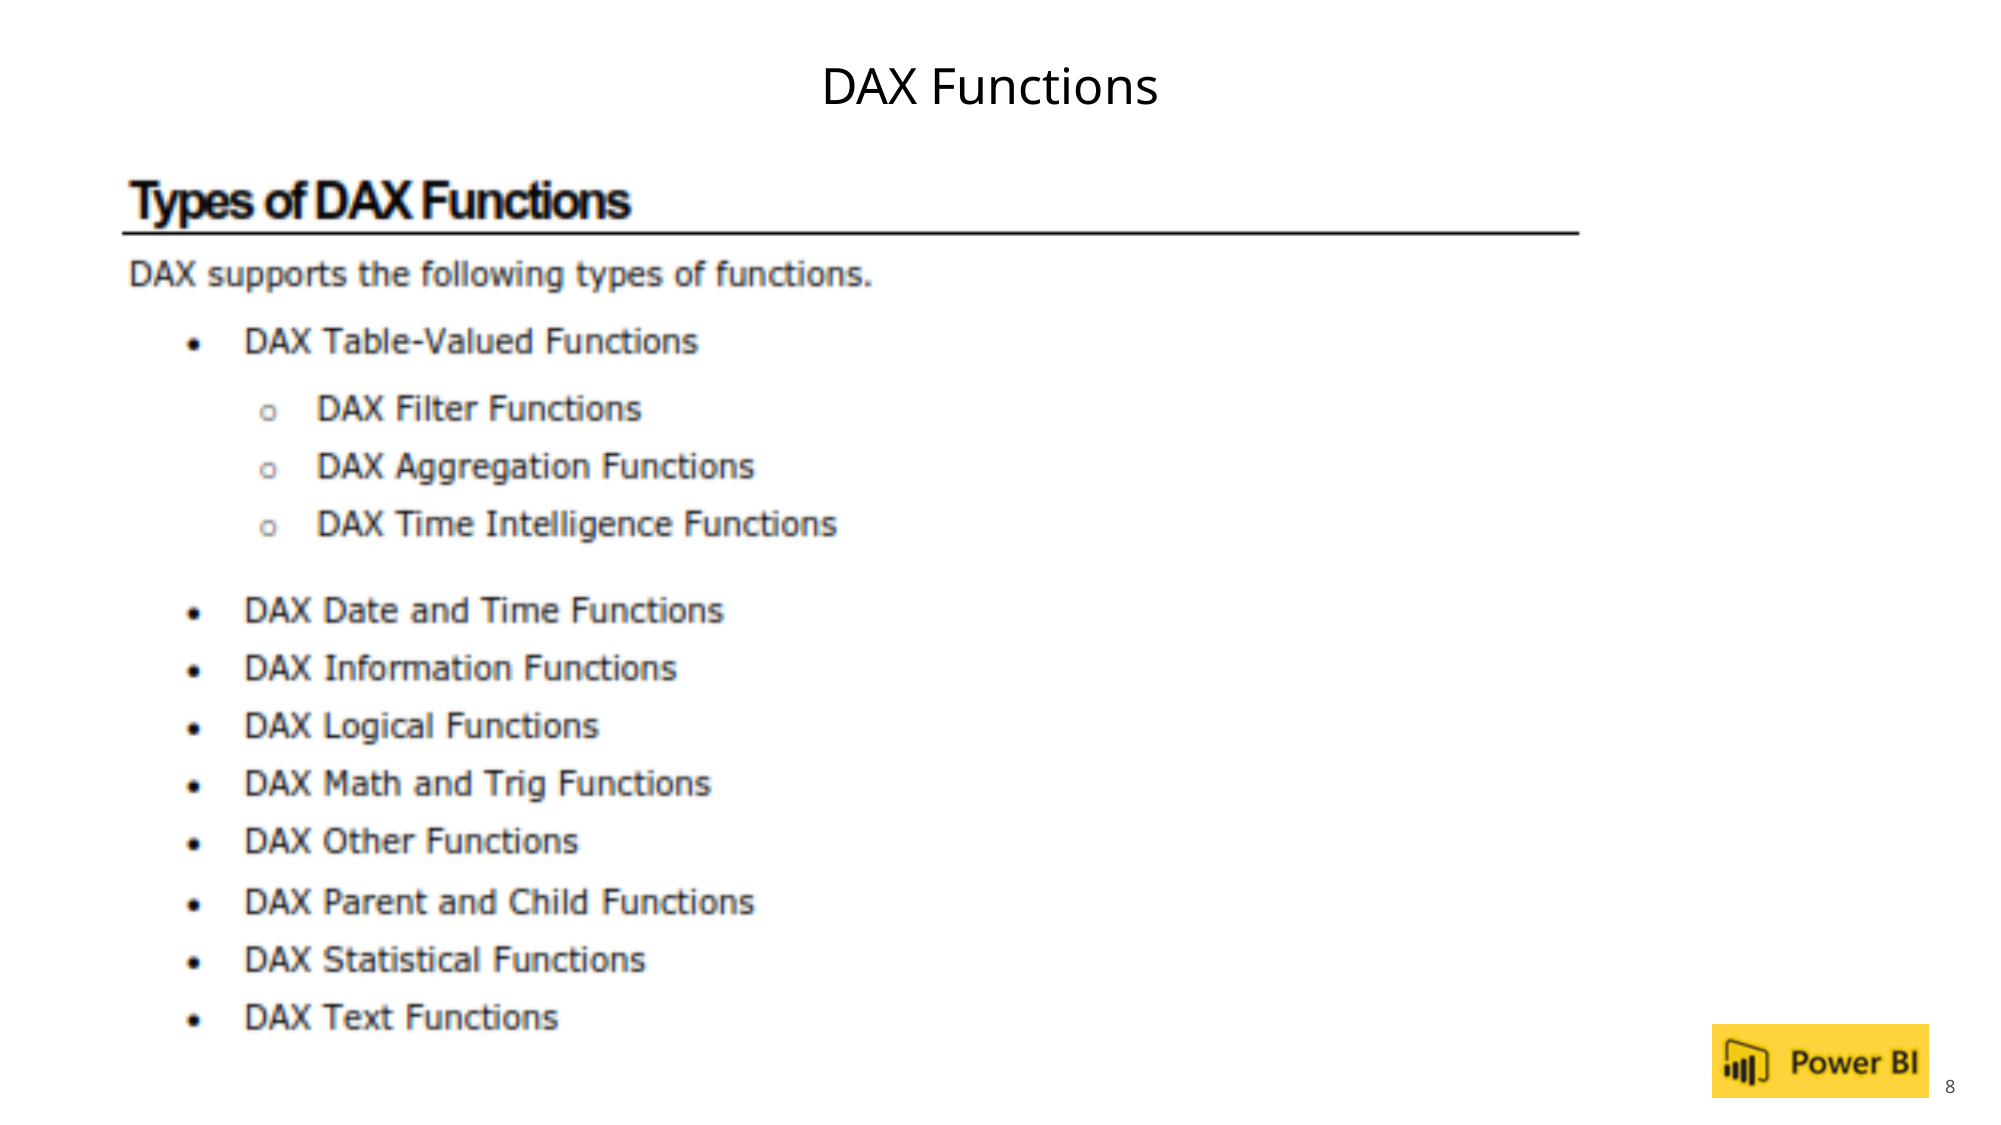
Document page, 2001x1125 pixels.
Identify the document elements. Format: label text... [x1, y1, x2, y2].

slide_number 8 [1864, 1076, 1956, 1099]
picture [72, 156, 1638, 1098]
picture [1712, 1023, 1929, 1098]
text_box DAX Functions [72, 37, 1908, 206]
